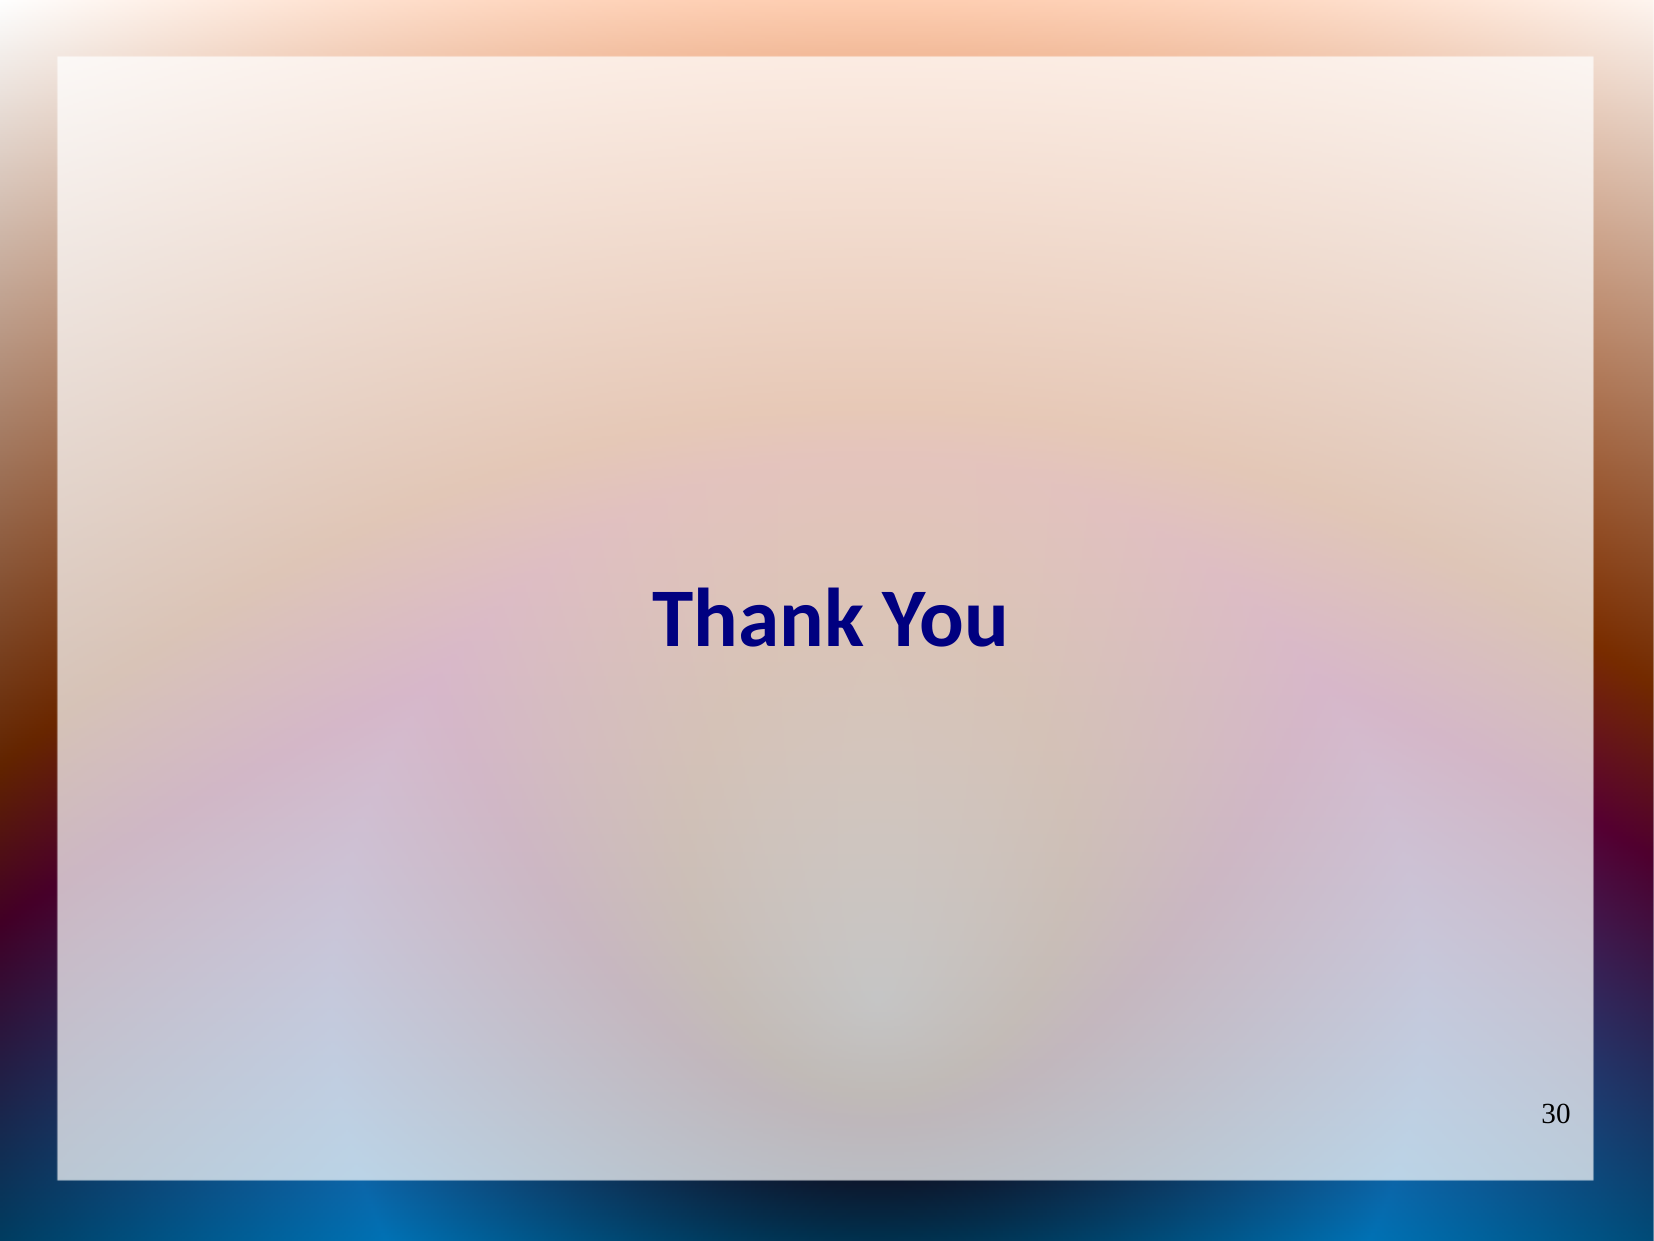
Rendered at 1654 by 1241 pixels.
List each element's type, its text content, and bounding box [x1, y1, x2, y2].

title Thank You [86, 510, 1575, 717]
slide_number 30 [1185, 1094, 1571, 1180]
picture [0, 0, 1654, 1241]
